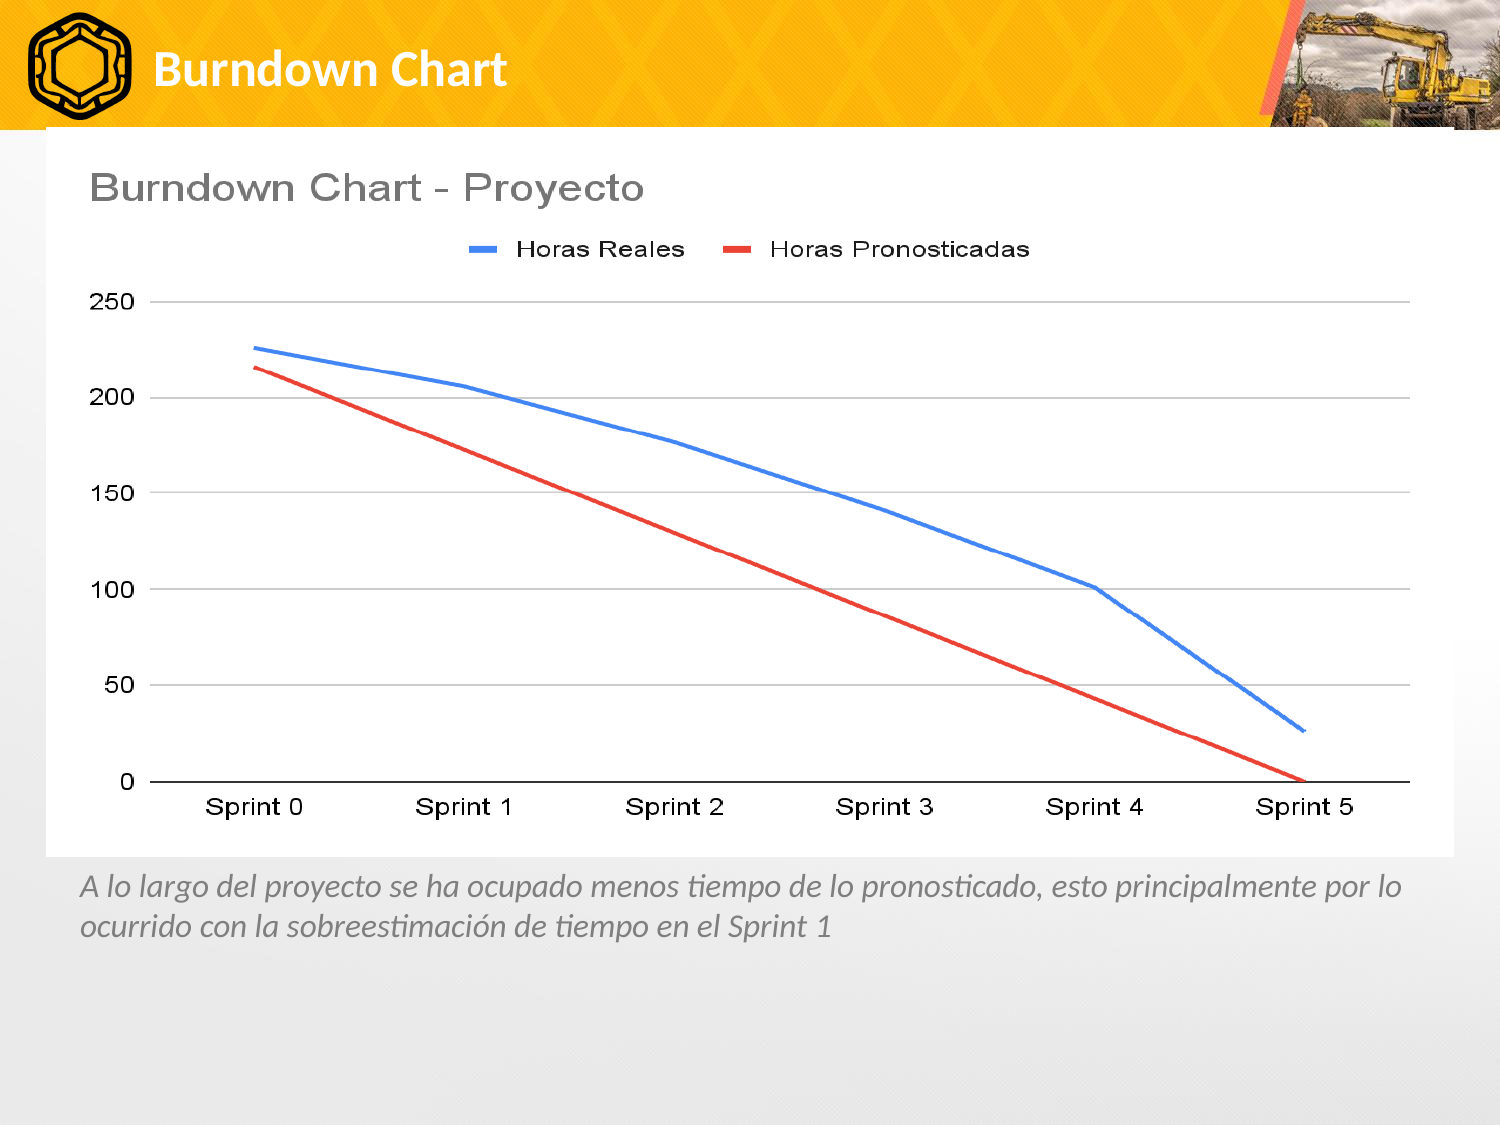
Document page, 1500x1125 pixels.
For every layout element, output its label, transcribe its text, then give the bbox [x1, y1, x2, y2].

picture [0, 0, 1500, 1125]
list A lo largo del proyecto se ha ocupado menos tiempo de lo pronosticado, esto principalmente por lo ocurrido con la sobreestimación de tiempo en el Sprint 1 [64, 866, 1444, 1045]
title Burndown Chart [138, 0, 1395, 125]
